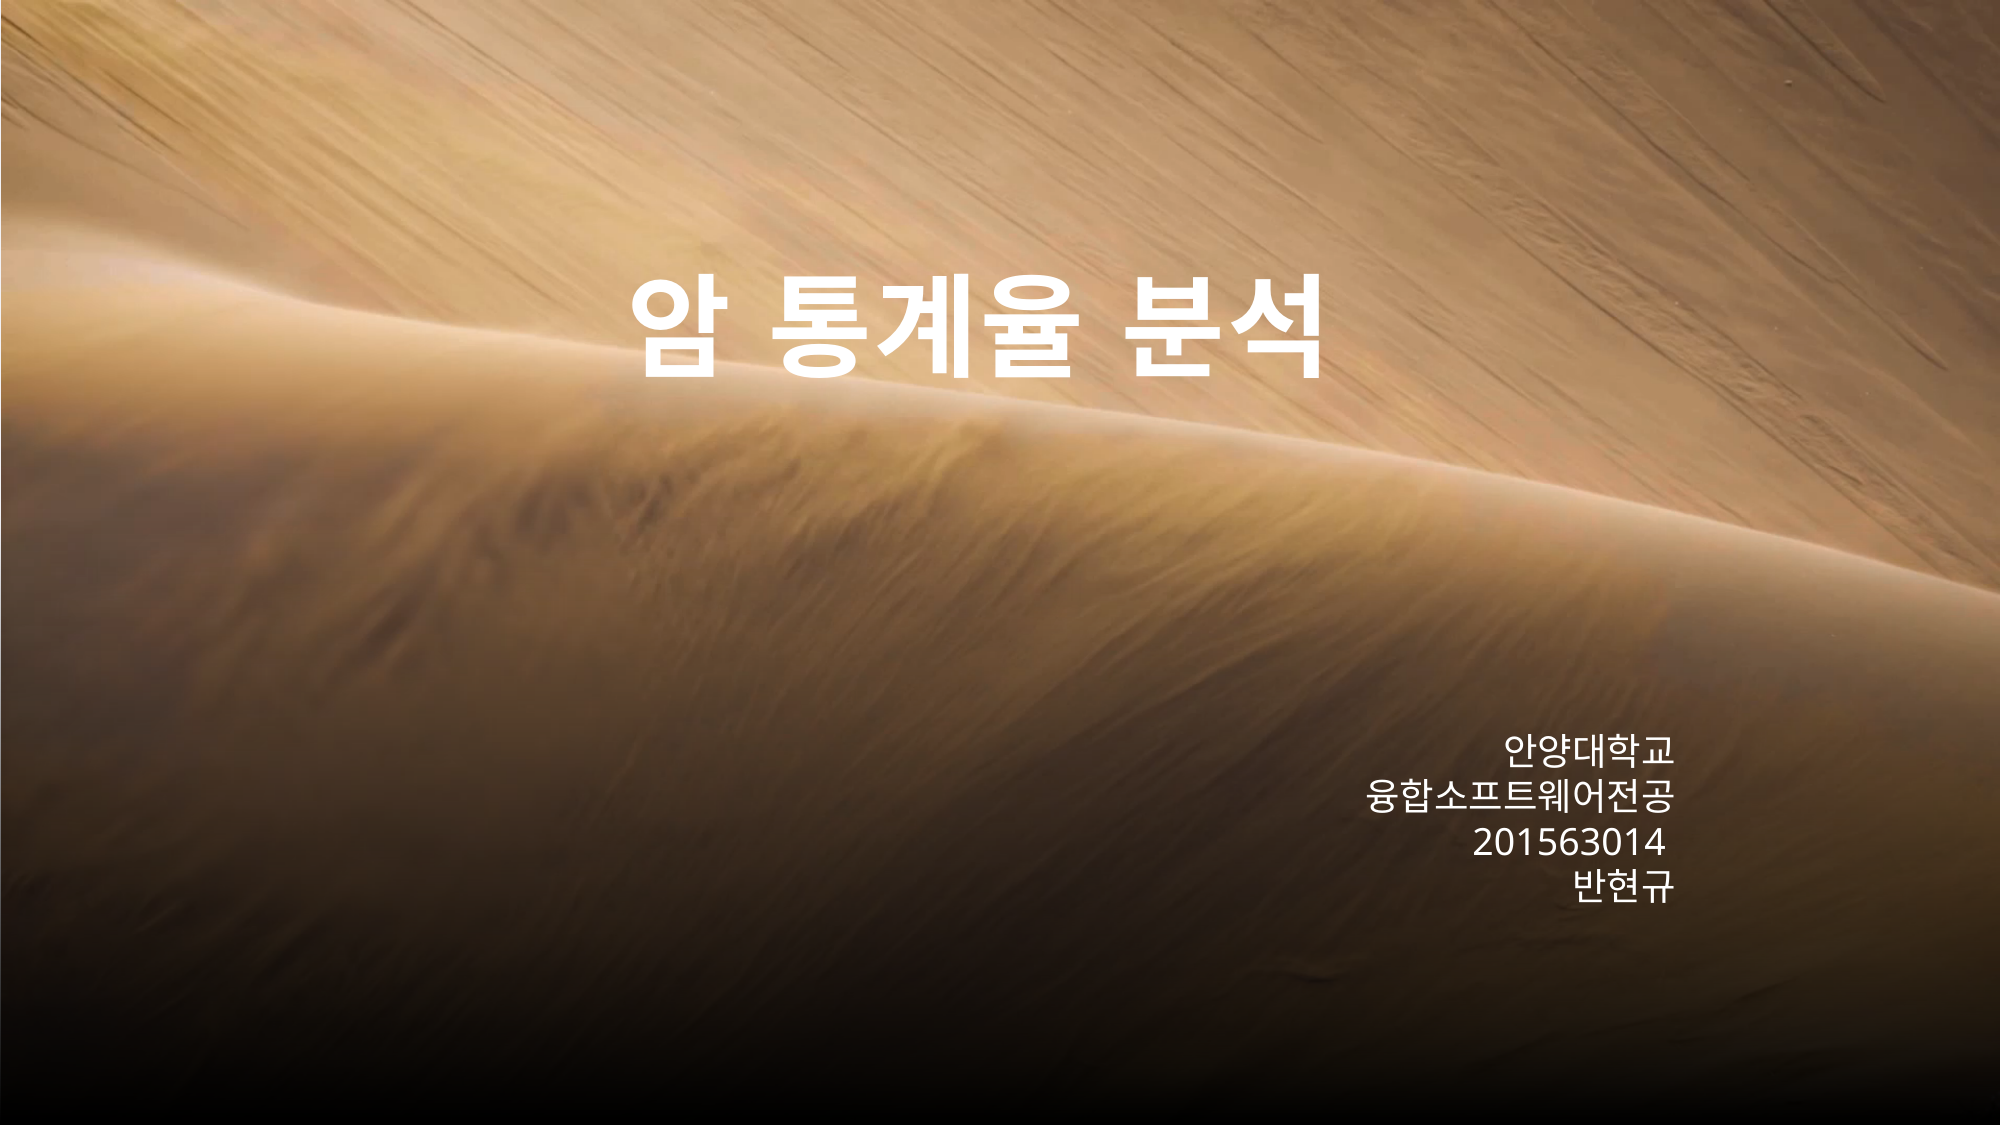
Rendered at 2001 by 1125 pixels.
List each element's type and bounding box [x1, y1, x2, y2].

text_box [0, 0, 2000, 1125]
